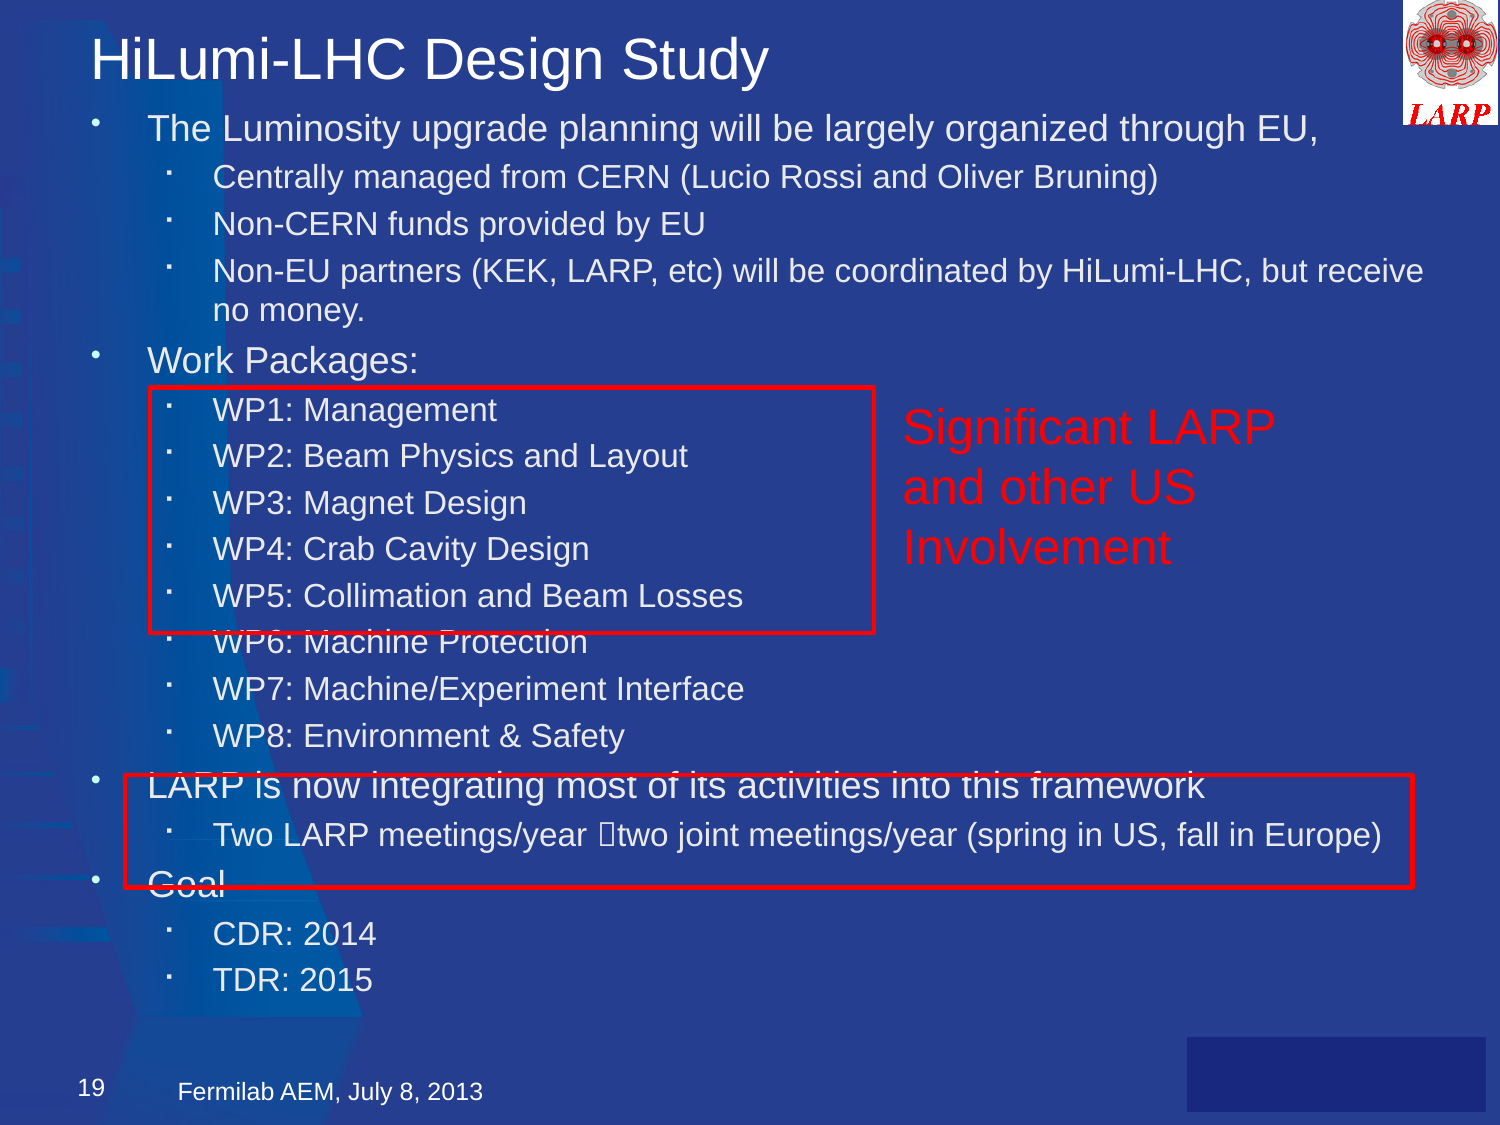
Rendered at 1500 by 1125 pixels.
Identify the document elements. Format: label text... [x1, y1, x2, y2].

slide_number 19 [62, 1034, 151, 1110]
text_box Significant LARP and other US Involvement [887, 387, 1342, 583]
text_box [148, 385, 876, 635]
footer Fermilab AEM, July 8, 2013 [162, 1037, 1048, 1113]
list The Luminosity upgrade planning will be largely organized through EU, Centrally managed from CERN (Lucio Rossi and Oliver Bruning) Non-CERN funds provided by EU Non-EU partners (KEK, LARP, etc) will be coordinated by HiLumi-LHC, but receive no money. Work Packages: WP1: Management WP2: Beam Physics and Layout WP3: Magnet Design WP4: Crab Cavity Design WP5: Collimation and Beam Losses WP6: Machine Protection WP7: Machine/Experiment Interface WP8: Environment & Safety LARP is now integrating most of its activities into this framework Two LARP meetings/year two joint meetings/year (spring in US, fall in Europe) Goal CDR: 2014 TDR: 2015 [75, 96, 1447, 591]
title HiLumi-LHC Design Study [75, 0, 1250, 96]
picture [0, 0, 1500, 1125]
text_box [123, 773, 1415, 890]
